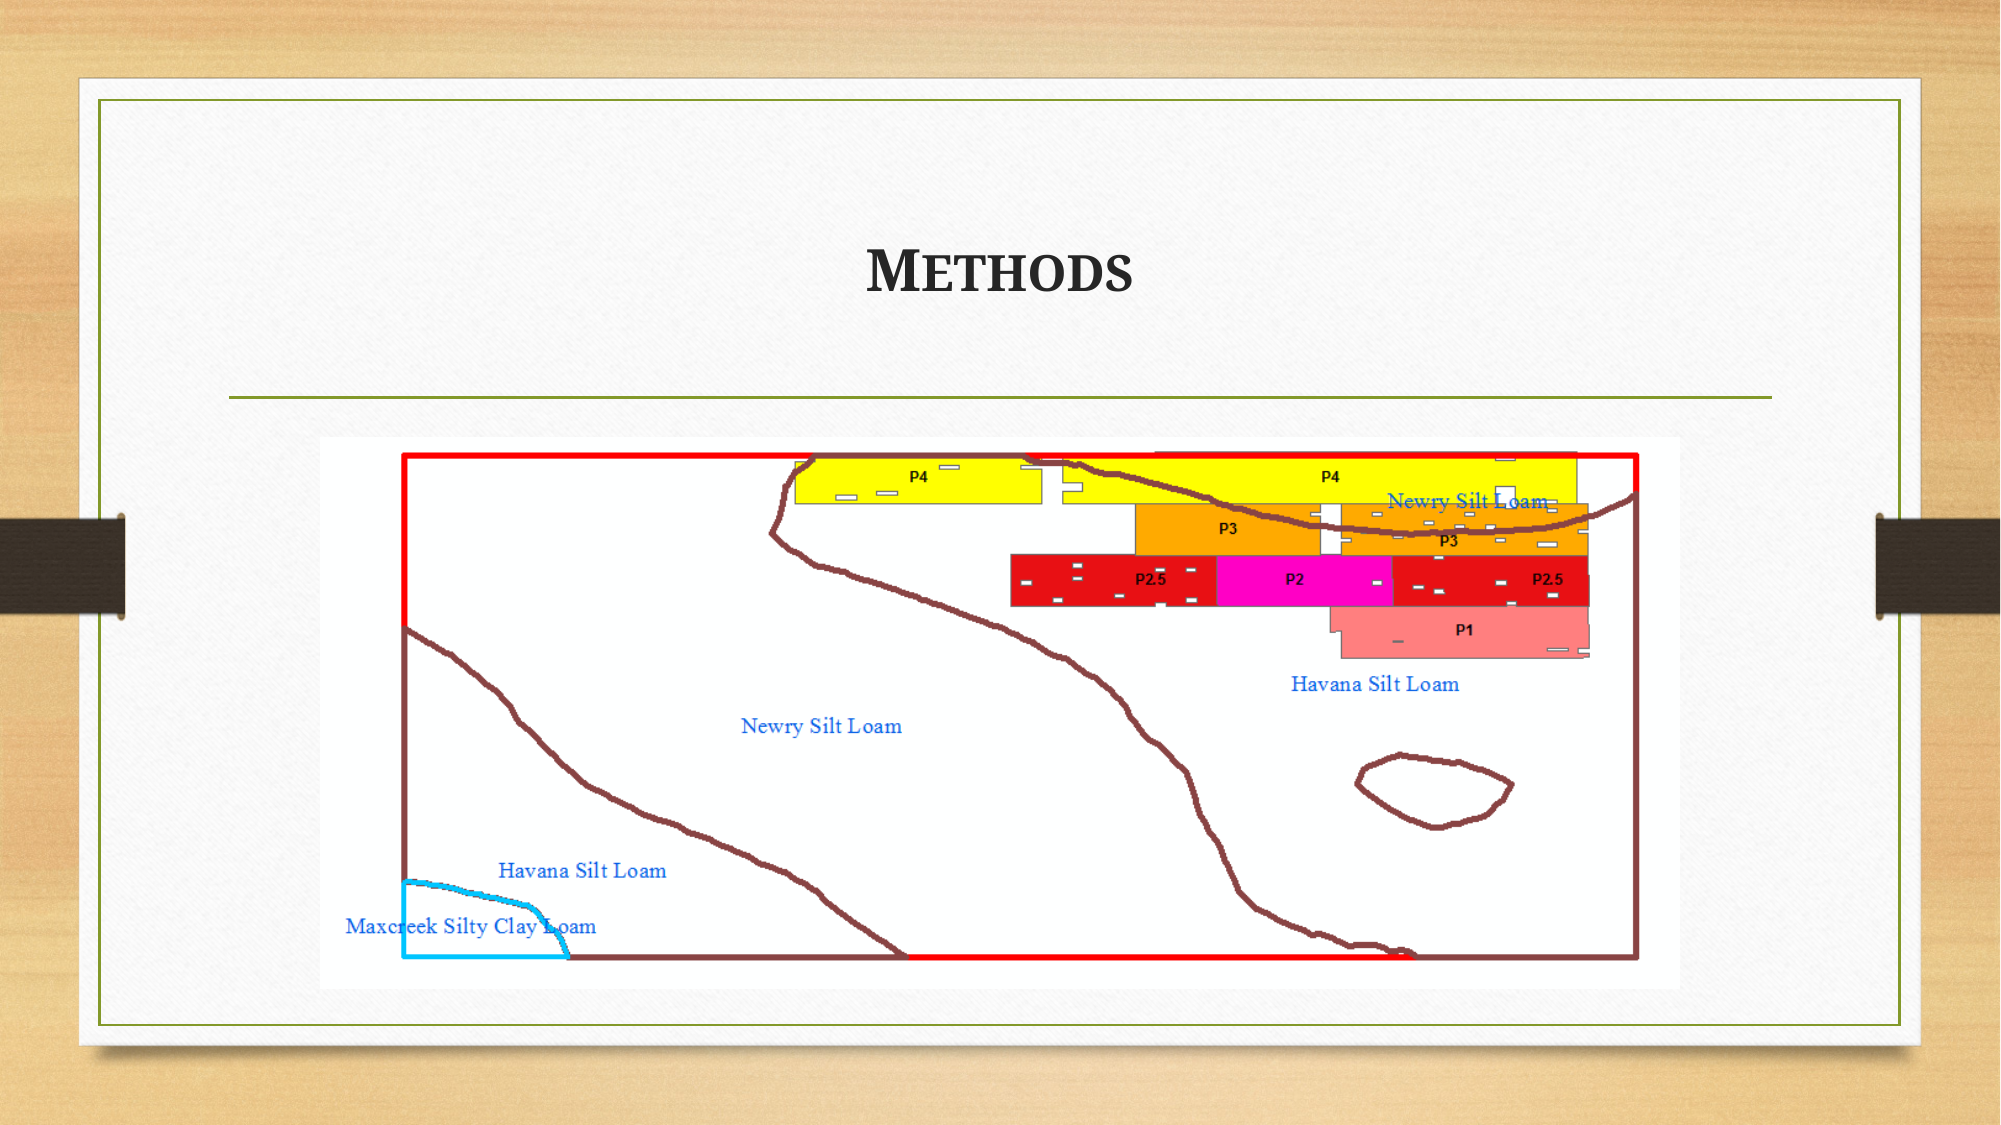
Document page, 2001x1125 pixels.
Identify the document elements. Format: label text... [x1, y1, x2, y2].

title METHODS [212, 161, 1788, 375]
picture [0, 0, 2001, 1125]
